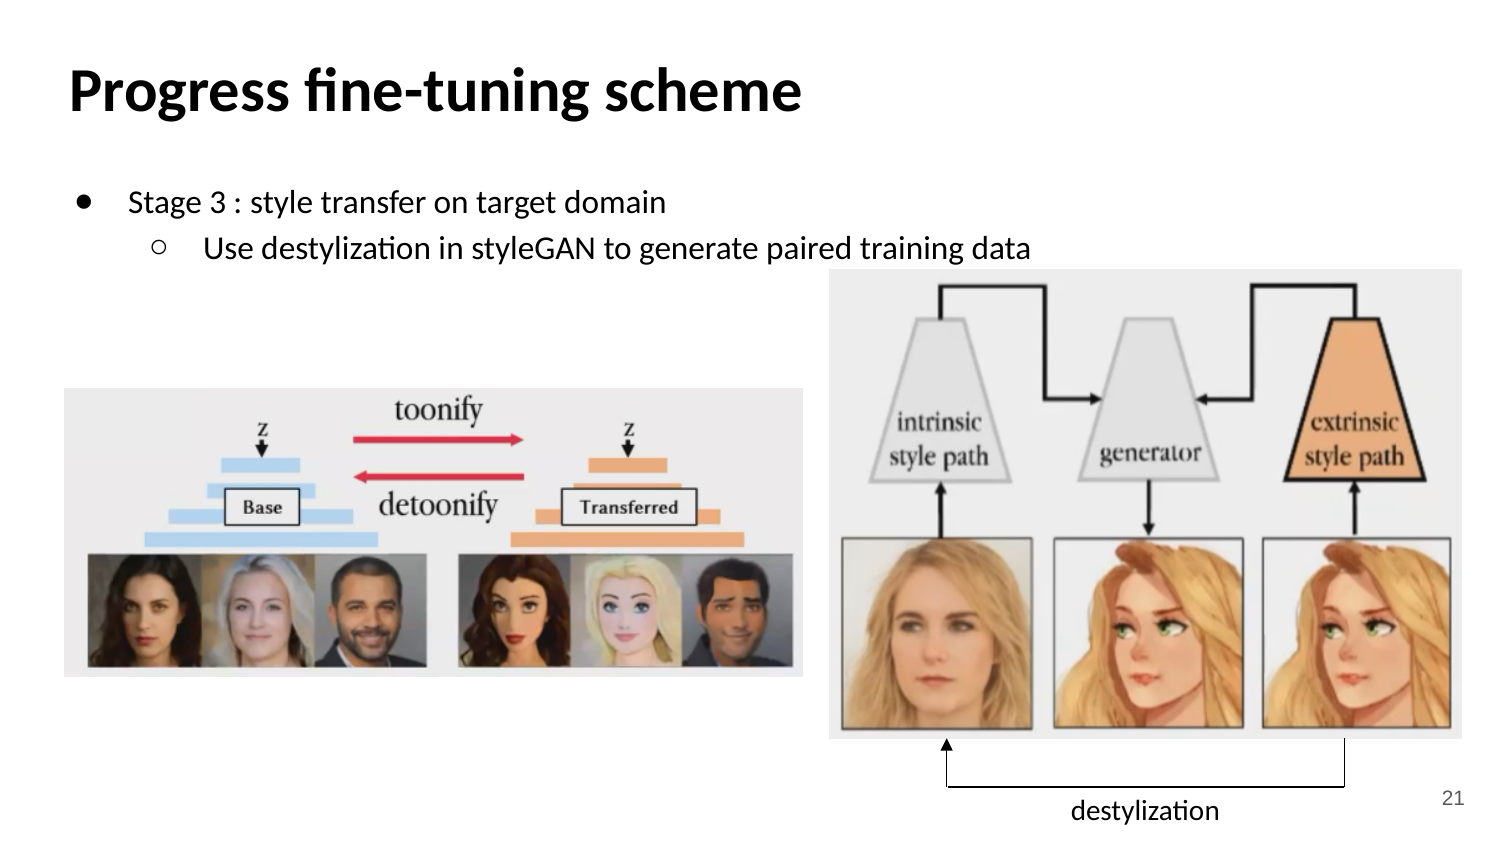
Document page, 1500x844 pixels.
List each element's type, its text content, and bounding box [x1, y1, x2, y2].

picture [828, 269, 1462, 739]
text_box destylization [1056, 794, 1235, 834]
picture [64, 387, 803, 678]
title Progress fine-tuning scheme [54, 34, 1237, 129]
slide_number 21 [1389, 764, 1480, 830]
text_box Stage 3 : style transfer on target domain Use destylization in styleGAN to generate paired training data [38, 159, 1403, 296]
